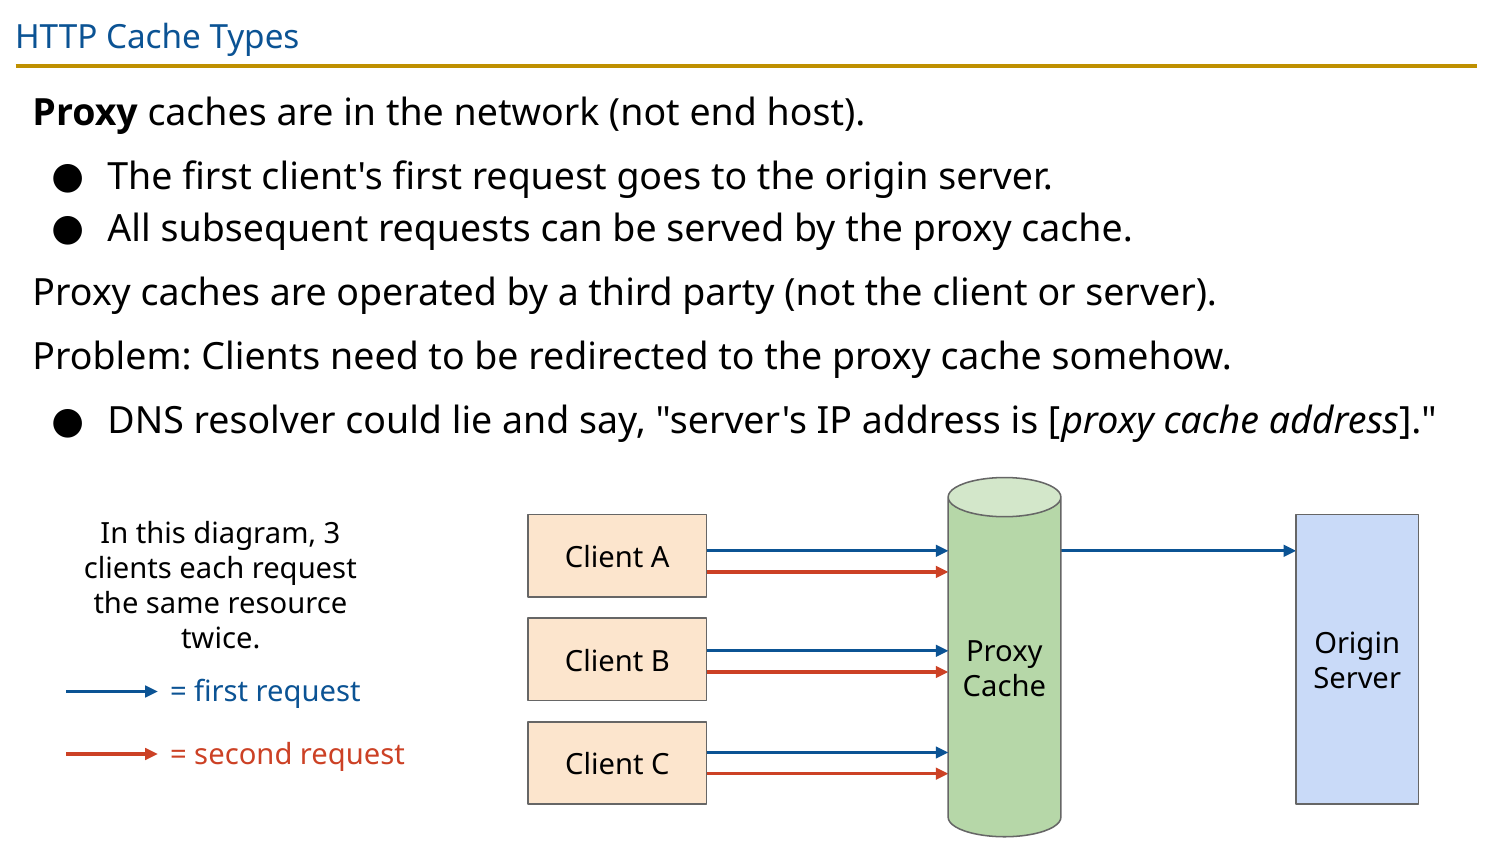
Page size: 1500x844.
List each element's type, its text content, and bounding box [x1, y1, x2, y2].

text_box Client B [528, 618, 707, 701]
text_box = second request [170, 735, 409, 771]
text_box Client A [528, 514, 707, 598]
text_box Client C [528, 721, 707, 805]
text_box Origin Server [1295, 514, 1419, 805]
text_box = first request [170, 671, 363, 707]
text_box Proxy Cache [948, 477, 1061, 837]
text_box In this diagram, 3 clients each request the same resource twice. [66, 514, 375, 655]
list Proxy caches are in the network (not end host). The first client's first request goes to the origin server. All subsequent requests can be served by the proxy cache. Proxy caches are operated by a third party (not the client or server). Problem: Clients need to be redirected to the proxy cache somehow. DNS resolver could lie and say, "server's IP address is [proxy cache address]." [17, 65, 1480, 462]
title HTTP Cache Types [0, 0, 1500, 65]
